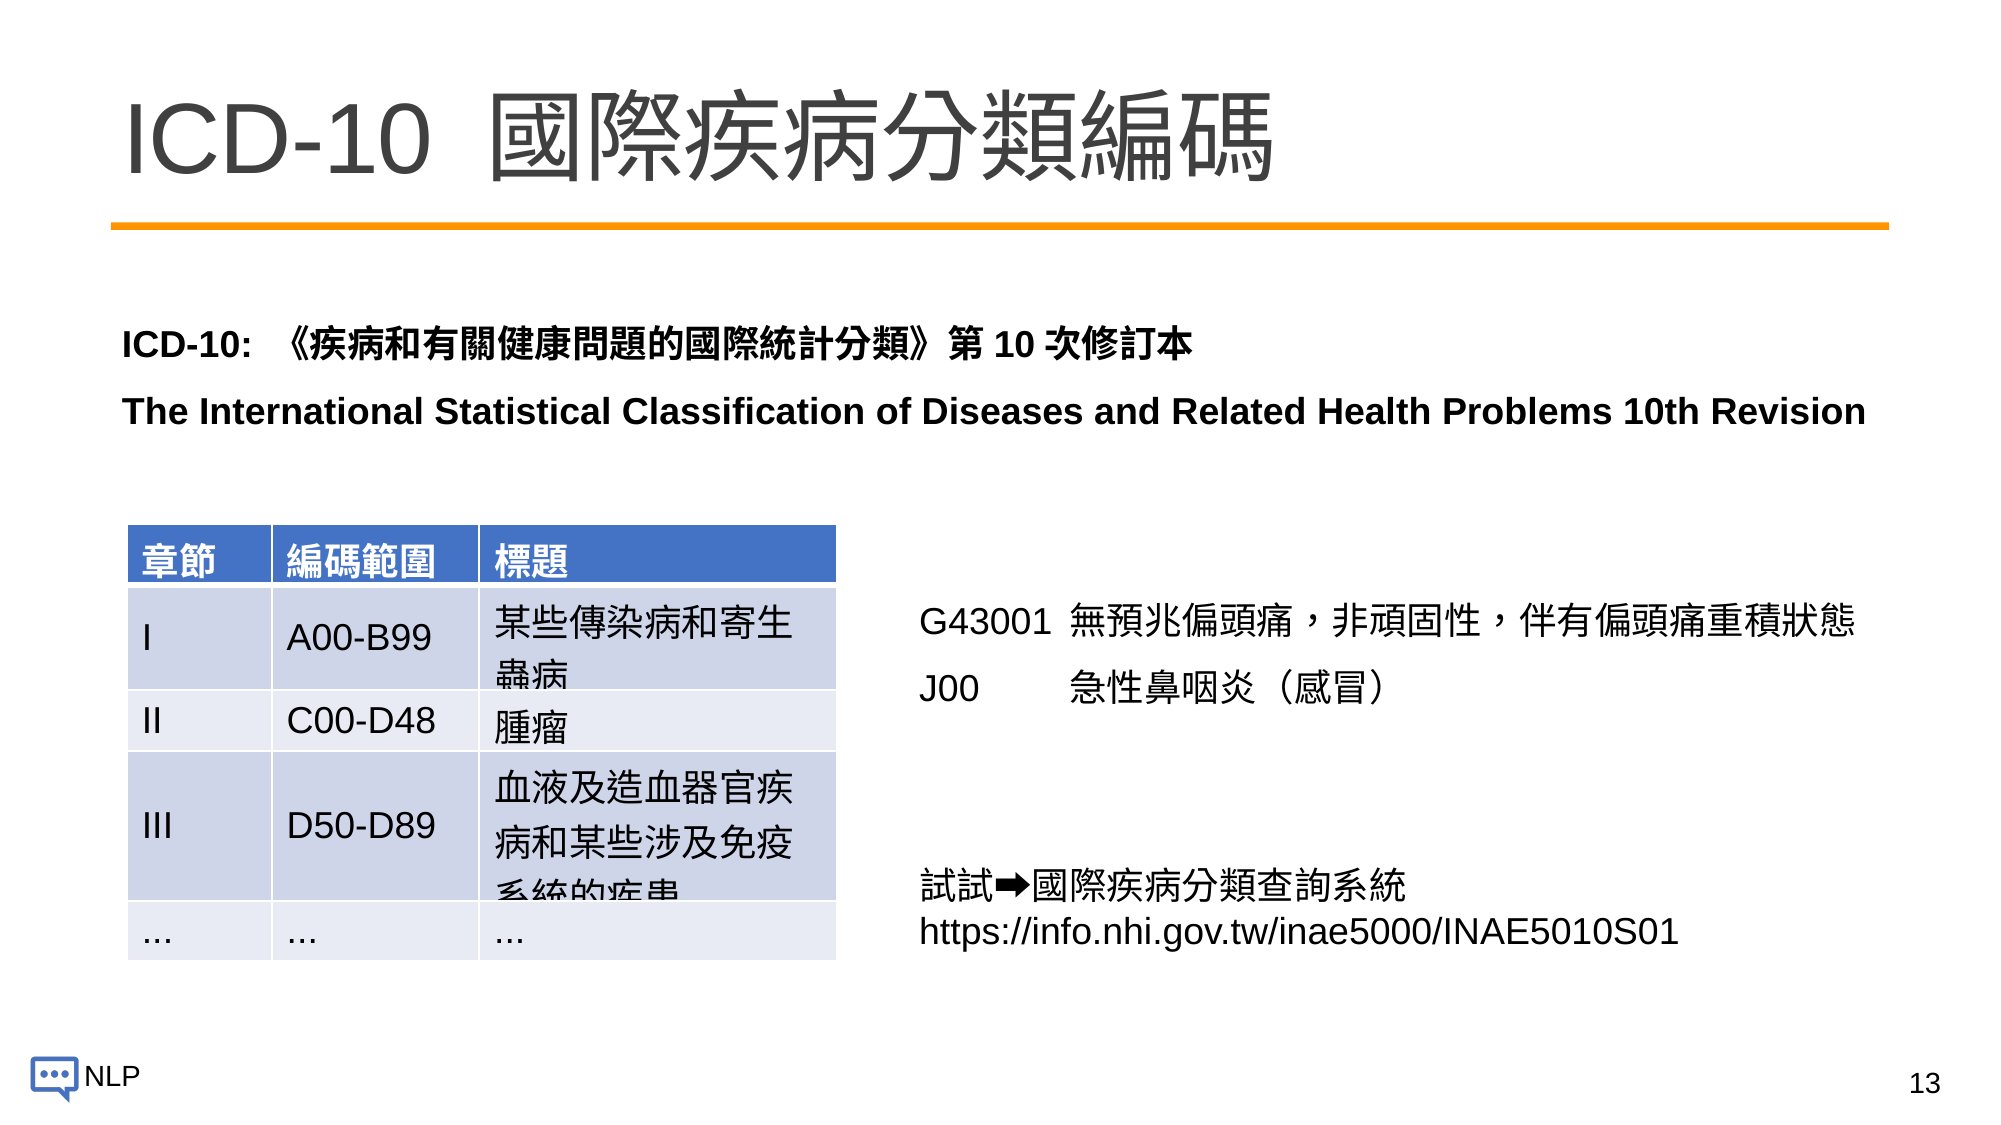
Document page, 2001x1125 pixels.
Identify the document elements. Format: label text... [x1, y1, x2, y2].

table_cell A00-B99 [273, 588, 478, 689]
table_cell 腫瘤 [480, 691, 836, 750]
table_cell C00-D48 [273, 691, 478, 750]
table_cell III [128, 752, 271, 900]
table_header 編碼範圍 [273, 525, 478, 582]
picture [23, 1047, 86, 1110]
table_cell 某些傳染病和寄生蟲病 [480, 588, 836, 689]
text_box 試試➡️國際疾病分類查詢系統 https://info.nhi.gov.tw/inae5000/INAE5010S01 [904, 854, 1814, 960]
table_header 標題 [480, 525, 836, 582]
table_cell D50-D89 [273, 752, 478, 900]
table_cell I [128, 588, 271, 689]
table_cell ... [273, 902, 478, 960]
table_cell II [128, 691, 271, 750]
text_box ICD-10: 《疾病和有關健康問題的國際統計分類》第10次修訂本 The International Statistical Classification of Diseases and Related Health Problems 10th Revision [107, 289, 1887, 440]
table_cell ... [480, 902, 836, 960]
table_cell ... [128, 902, 271, 960]
title ICD-10 國際疾病分類編碼 [107, 58, 1899, 228]
text_box G43001 無預兆偏頭痛，非頑固性，伴有偏頭痛重積狀態 J00 急性鼻咽炎（感冒） [904, 566, 1874, 717]
table_cell 血液及造血器官疾病和某些涉及免疫系統的疾患 [480, 752, 836, 900]
slide_number 13 [1740, 1052, 1957, 1113]
table_header 章節 [128, 525, 271, 582]
